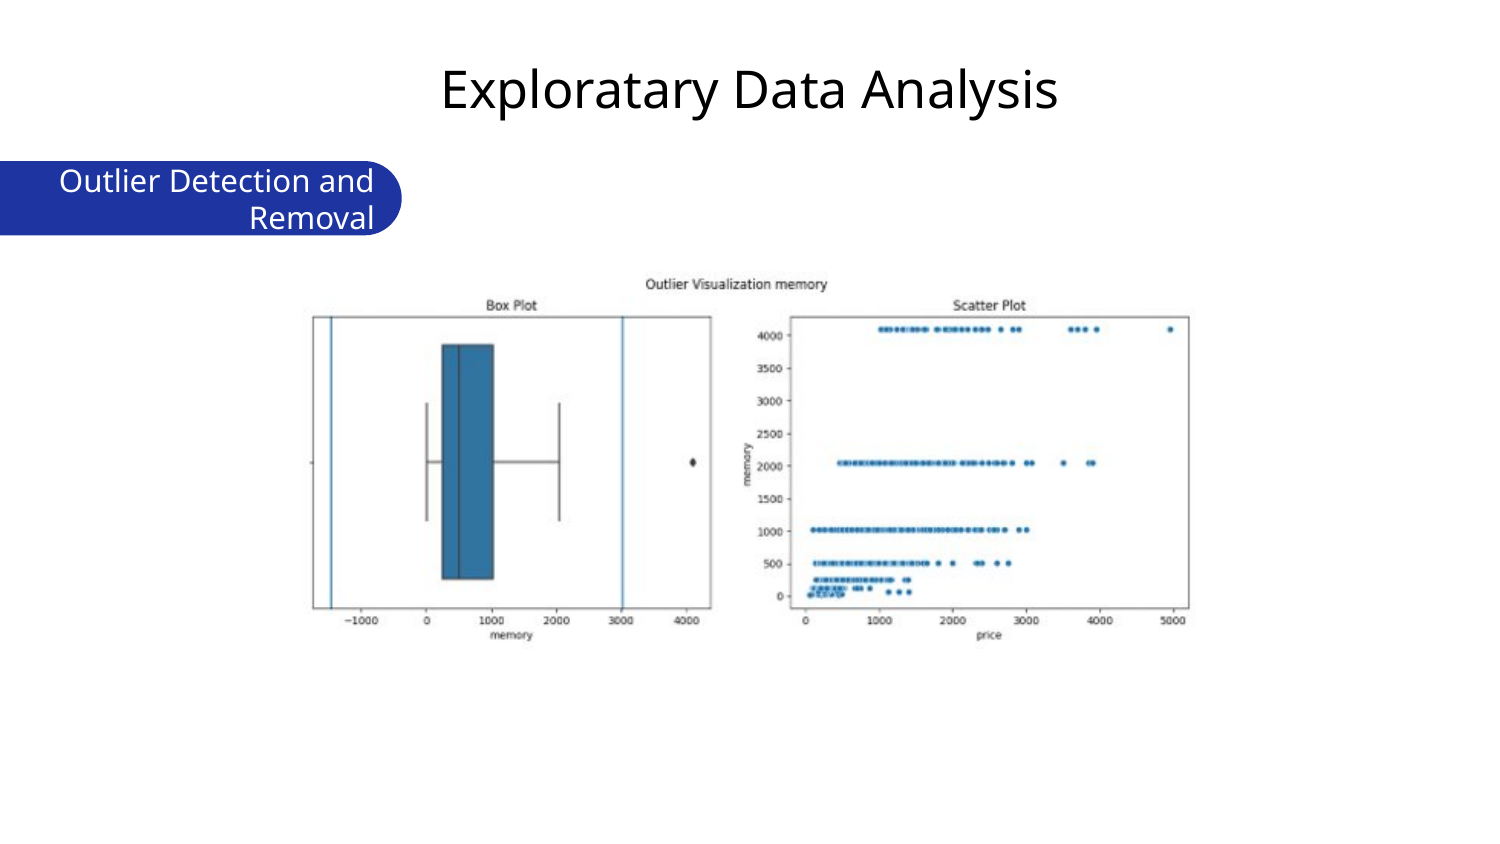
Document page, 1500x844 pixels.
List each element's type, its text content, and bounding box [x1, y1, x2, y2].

title Exploratary Data Analysis [77, 14, 1423, 161]
text_box Outlier Detection and Removal [0, 161, 401, 235]
picture [302, 270, 1196, 649]
